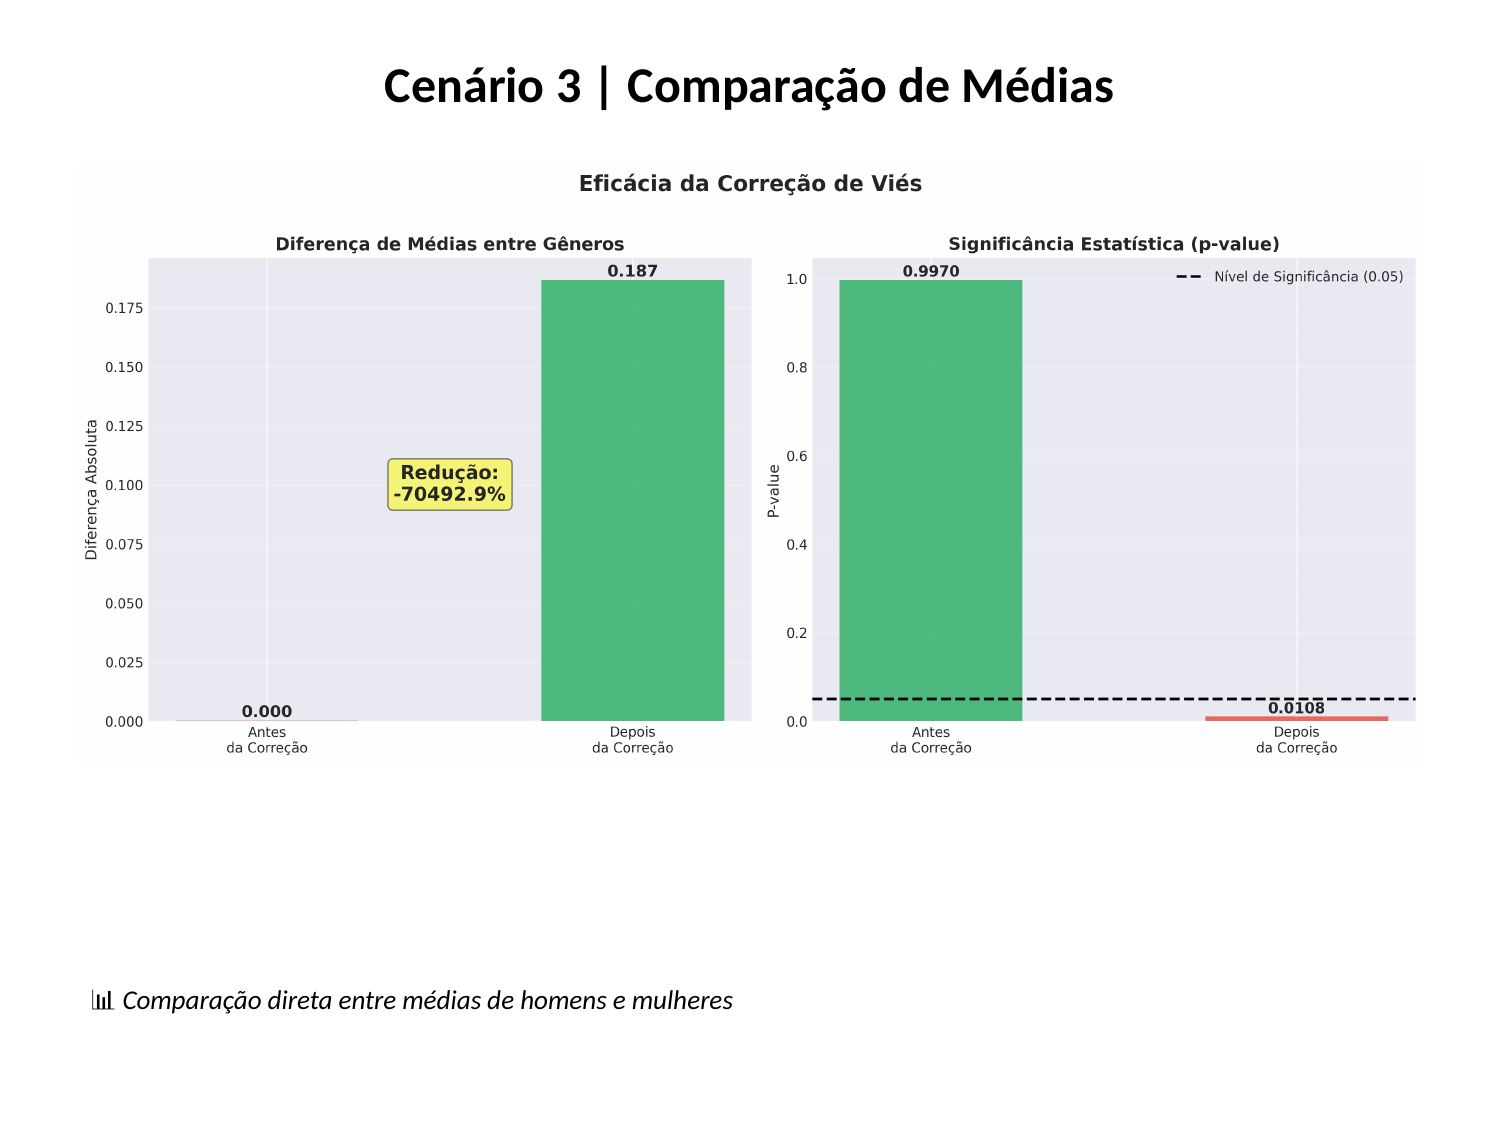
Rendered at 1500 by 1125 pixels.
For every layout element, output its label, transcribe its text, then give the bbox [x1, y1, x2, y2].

text_box Cenário 3 | Comparação de Médias [370, 44, 1130, 120]
picture [74, 164, 1426, 765]
text_box 📊 Comparação direta entre médias de homens e mulheres [74, 974, 1425, 1023]
